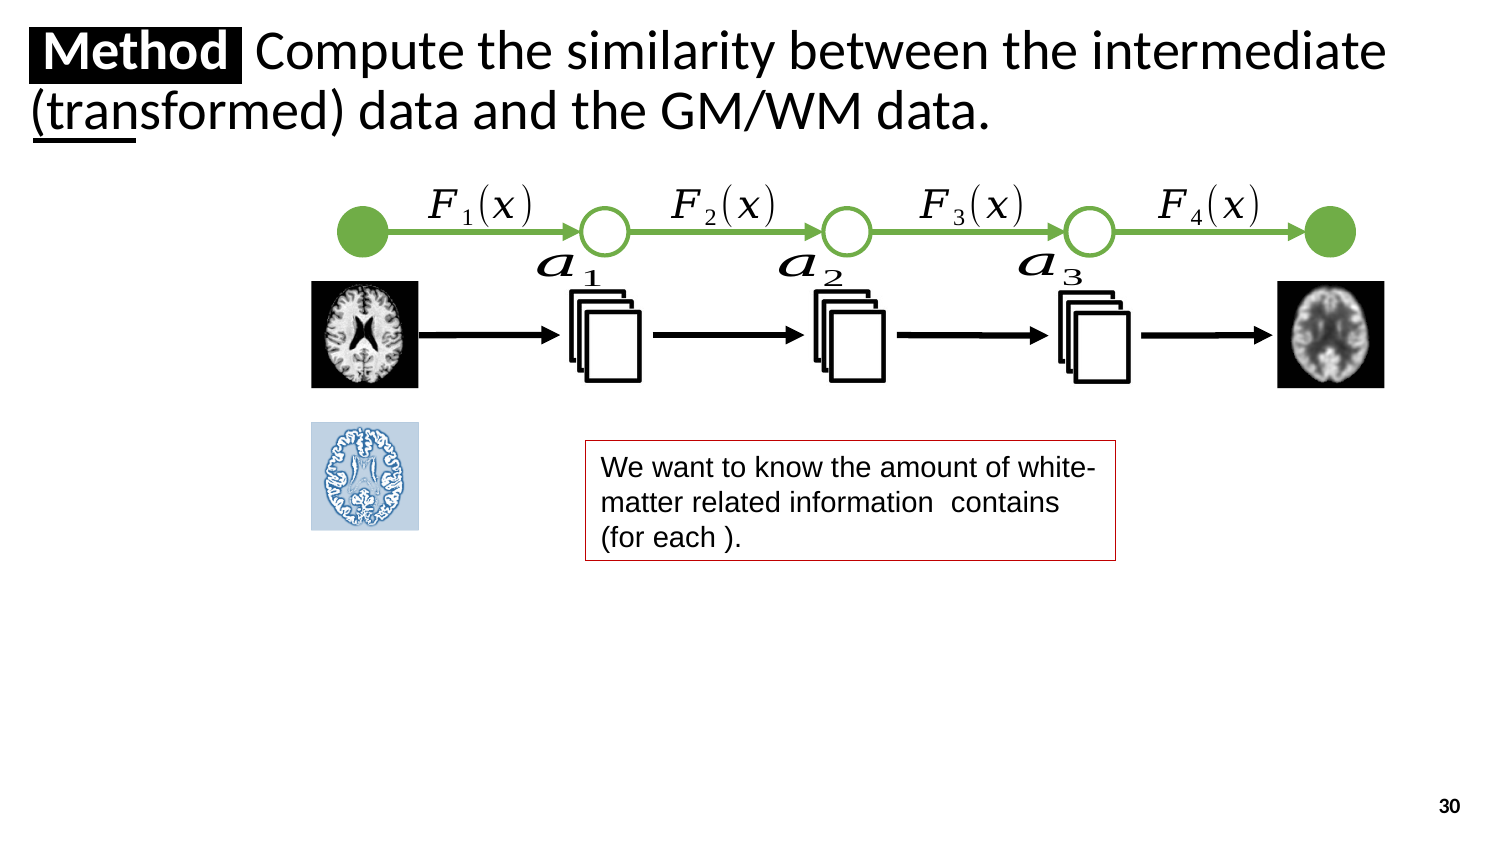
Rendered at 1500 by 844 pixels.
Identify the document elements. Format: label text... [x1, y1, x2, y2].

picture [1048, 282, 1142, 389]
title Method Compute the similarity between the intermediate (transformed) data and the GM/WM data. [18, 0, 1500, 164]
picture [291, 263, 435, 548]
picture [559, 281, 653, 389]
text_box [337, 206, 389, 258]
picture [1257, 263, 1400, 407]
text_box [821, 206, 873, 258]
slide_number 30 [1134, 782, 1472, 827]
text_box [1304, 206, 1356, 258]
text_box [1064, 206, 1116, 258]
picture [804, 281, 898, 389]
text_box [579, 206, 631, 258]
